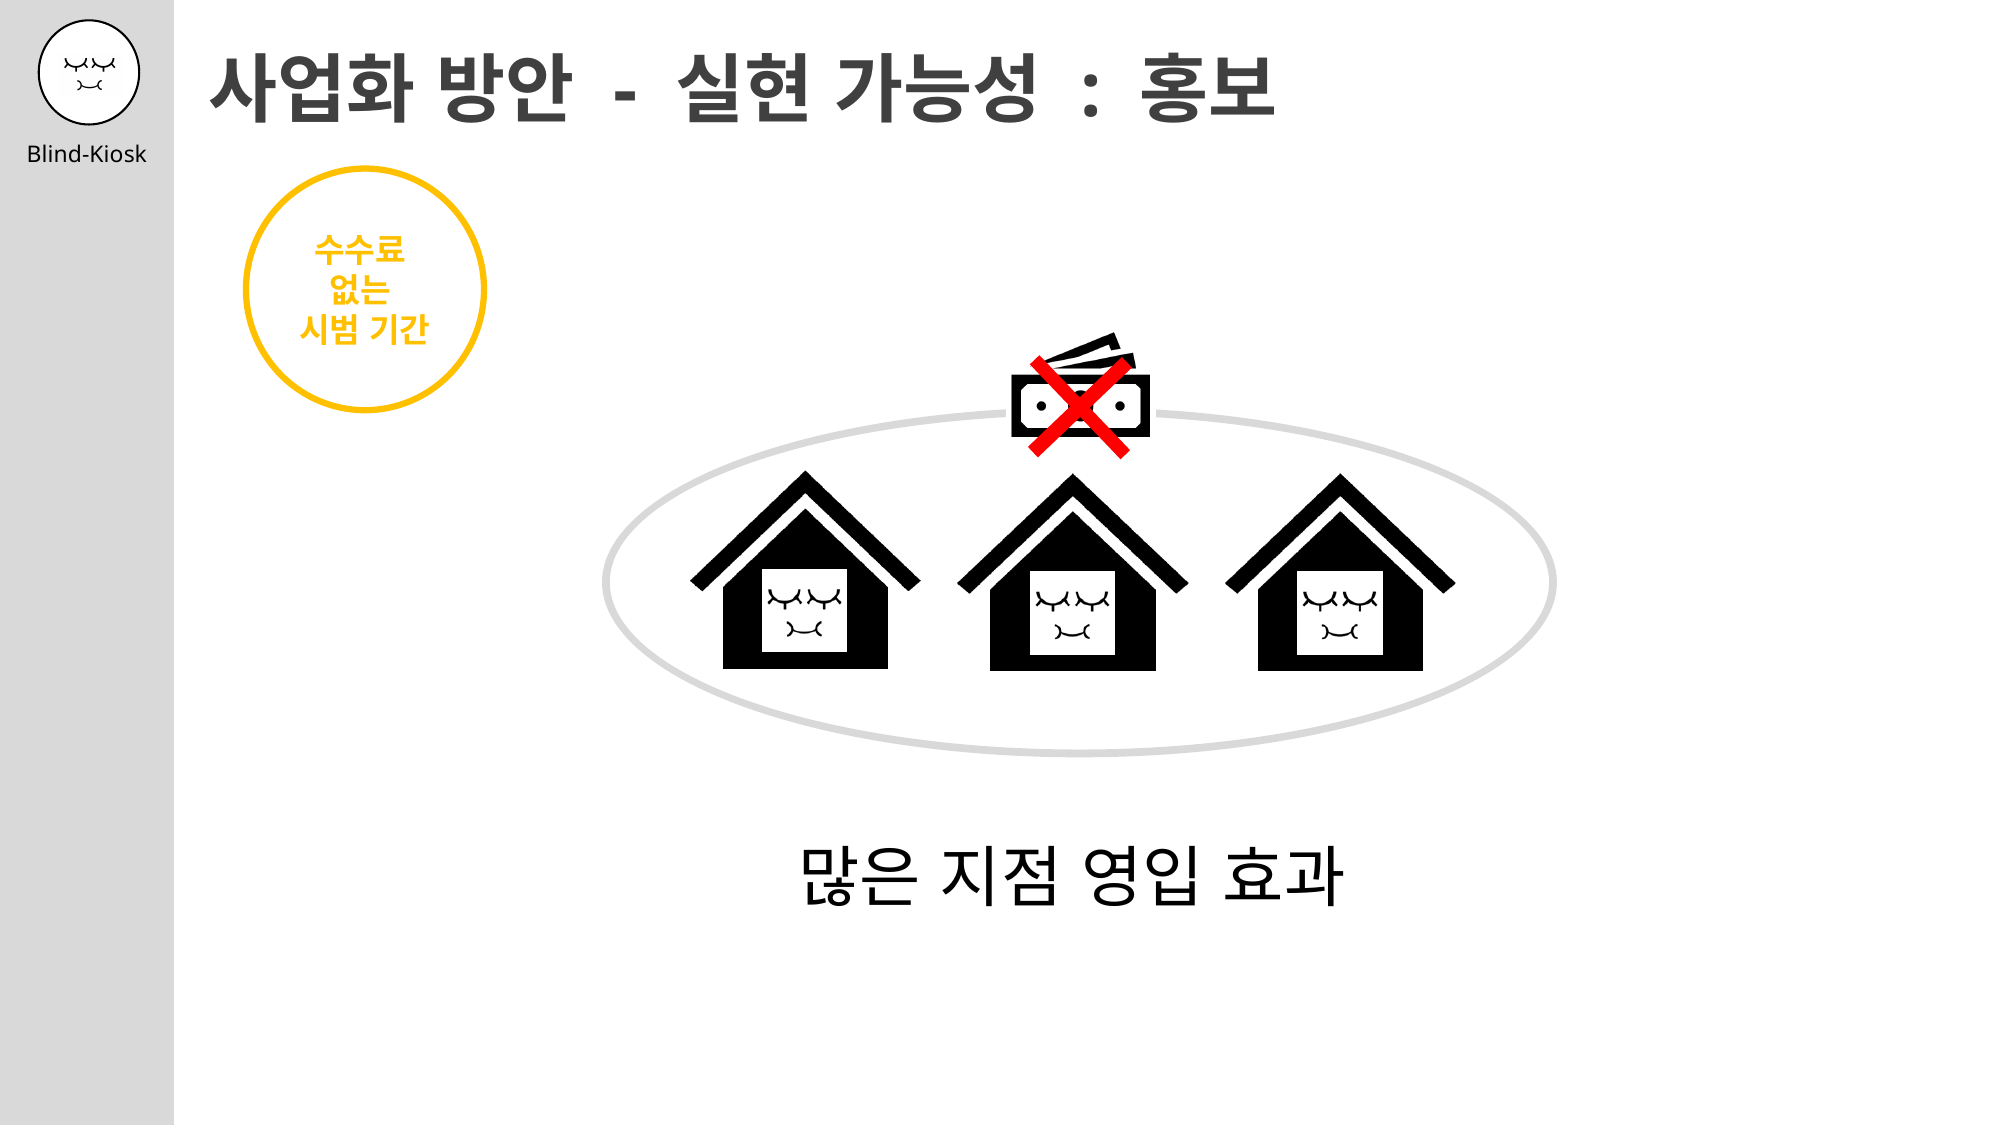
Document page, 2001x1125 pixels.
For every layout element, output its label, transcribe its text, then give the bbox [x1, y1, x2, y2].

text_box [1472, 481, 1558, 684]
text_box 수수료 없는 시범 기간 [244, 167, 486, 412]
text_box [1156, 408, 1362, 440]
text_box [728, 702, 1426, 759]
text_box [940, 440, 1205, 704]
text_box [808, 408, 1005, 437]
text_box 사업화 방안 - 실현 가능성 : 홍보 [193, 0, 1791, 139]
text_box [673, 437, 937, 702]
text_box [0, 0, 189, 1125]
text_box 많은 지점 영입 효과 [587, 827, 1557, 923]
text_box [600, 489, 673, 676]
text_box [1208, 440, 1472, 704]
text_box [1005, 312, 1156, 470]
